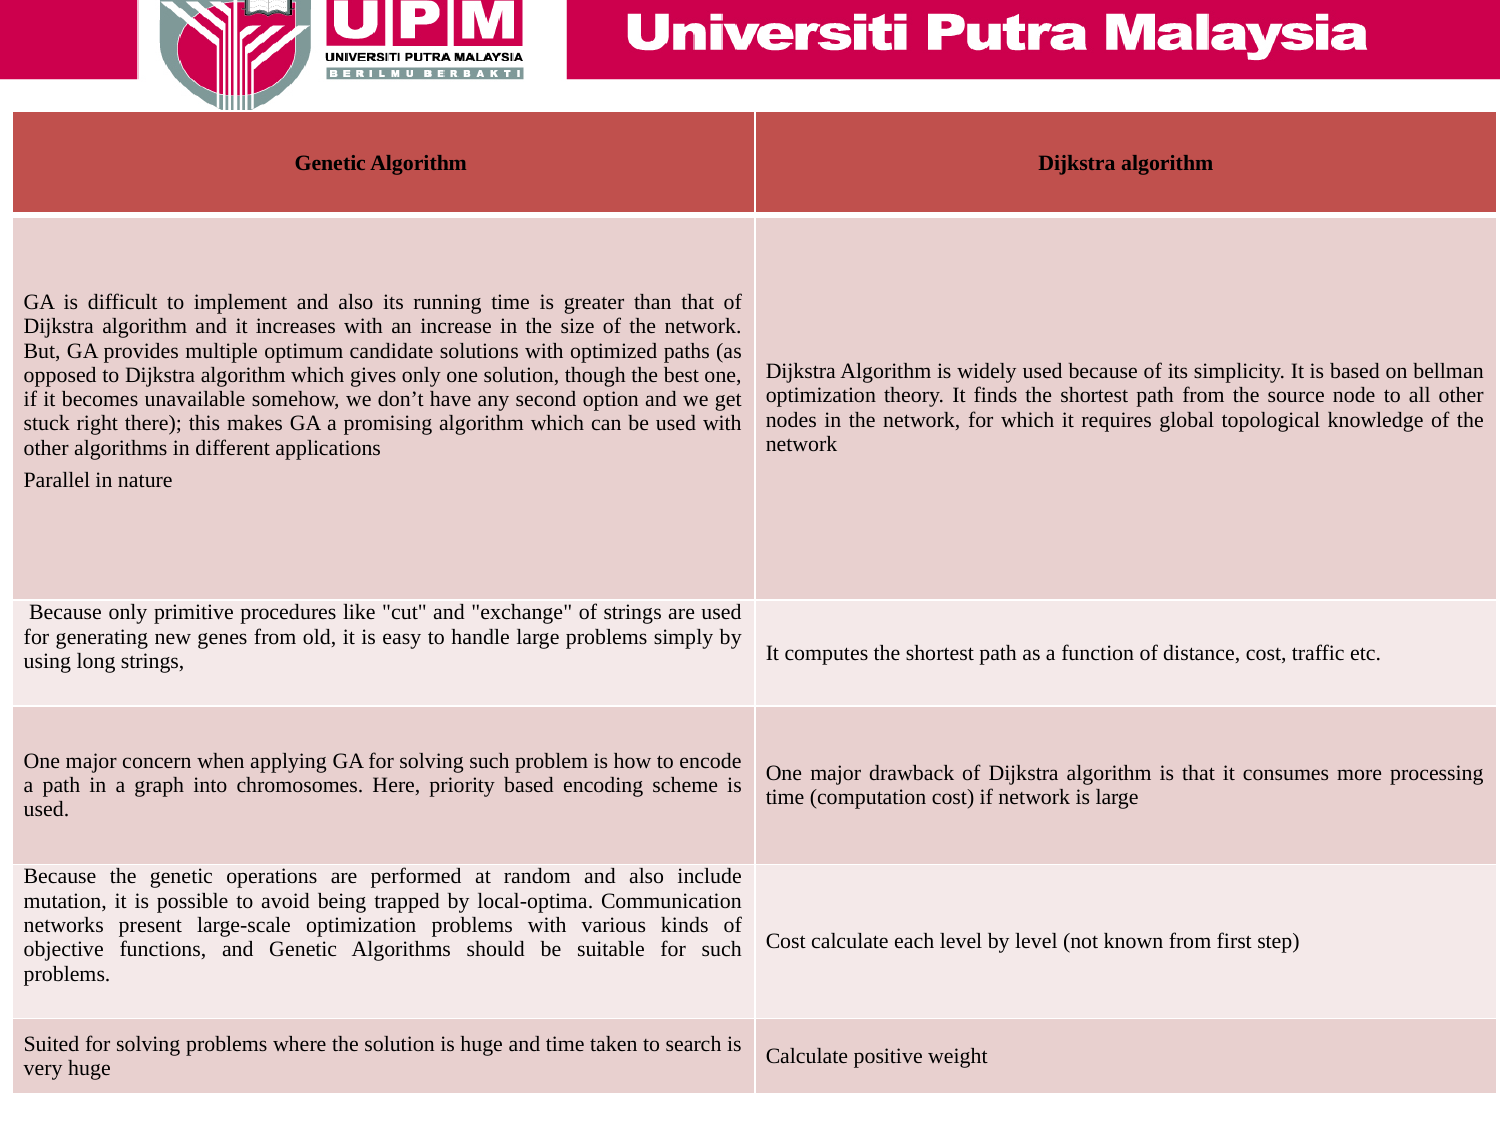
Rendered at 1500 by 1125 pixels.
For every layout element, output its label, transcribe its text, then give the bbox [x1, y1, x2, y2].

table_cell Because only primitive procedures like "cut" and "exchange" of strings are used for generating new genes from old, it is easy to handle large problems simply by using long strings, [13, 601, 754, 705]
table_cell GA is difficult to implement and also its running time is greater than that of Dijkstra algorithm and it increases with an increase in the size of the network. But, GA provides multiple optimum candidate solutions with optimized paths (as opposed to Dijkstra algorithm which gives only one solution, though the best one, if it becomes unavailable somehow, we don’t have any second option and we get stuck right there); this makes GA a promising algorithm which can be used with other algorithms in different applications Parallel in nature [13, 218, 754, 599]
table_cell Cost calculate each level by level (not known from first step) [756, 865, 1496, 1018]
picture [0, 0, 1500, 113]
table_cell One major concern when applying GA for solving such problem is how to encode a path in a graph into chromosomes. Here, priority based encoding scheme is used. [13, 707, 754, 864]
table_cell It computes the shortest path as a function of distance, cost, traffic etc. [756, 601, 1496, 705]
table_header Dijkstra algorithm [756, 121, 1496, 212]
table_cell Dijkstra Algorithm is widely used because of its simplicity. It is based on bellman optimization theory. It finds the shortest path from the source node to all other nodes in the network, for which it requires global topological knowledge of the network [756, 218, 1496, 599]
table_cell One major drawback of Dijkstra algorithm is that it consumes more processing time (computation cost) if network is large [756, 707, 1496, 864]
table_cell Suited for solving problems where the solution is huge and time taken to search is very huge [13, 1019, 754, 1093]
table_cell Because the genetic operations are performed at random and also include mutation, it is possible to avoid being trapped by local-optima. Communication networks present large-scale optimization problems with various kinds of objective functions, and Genetic Algorithms should be suitable for such problems. [13, 865, 754, 1018]
table_cell Calculate positive weight [756, 1019, 1496, 1093]
table_header Genetic Algorithm [13, 121, 754, 212]
